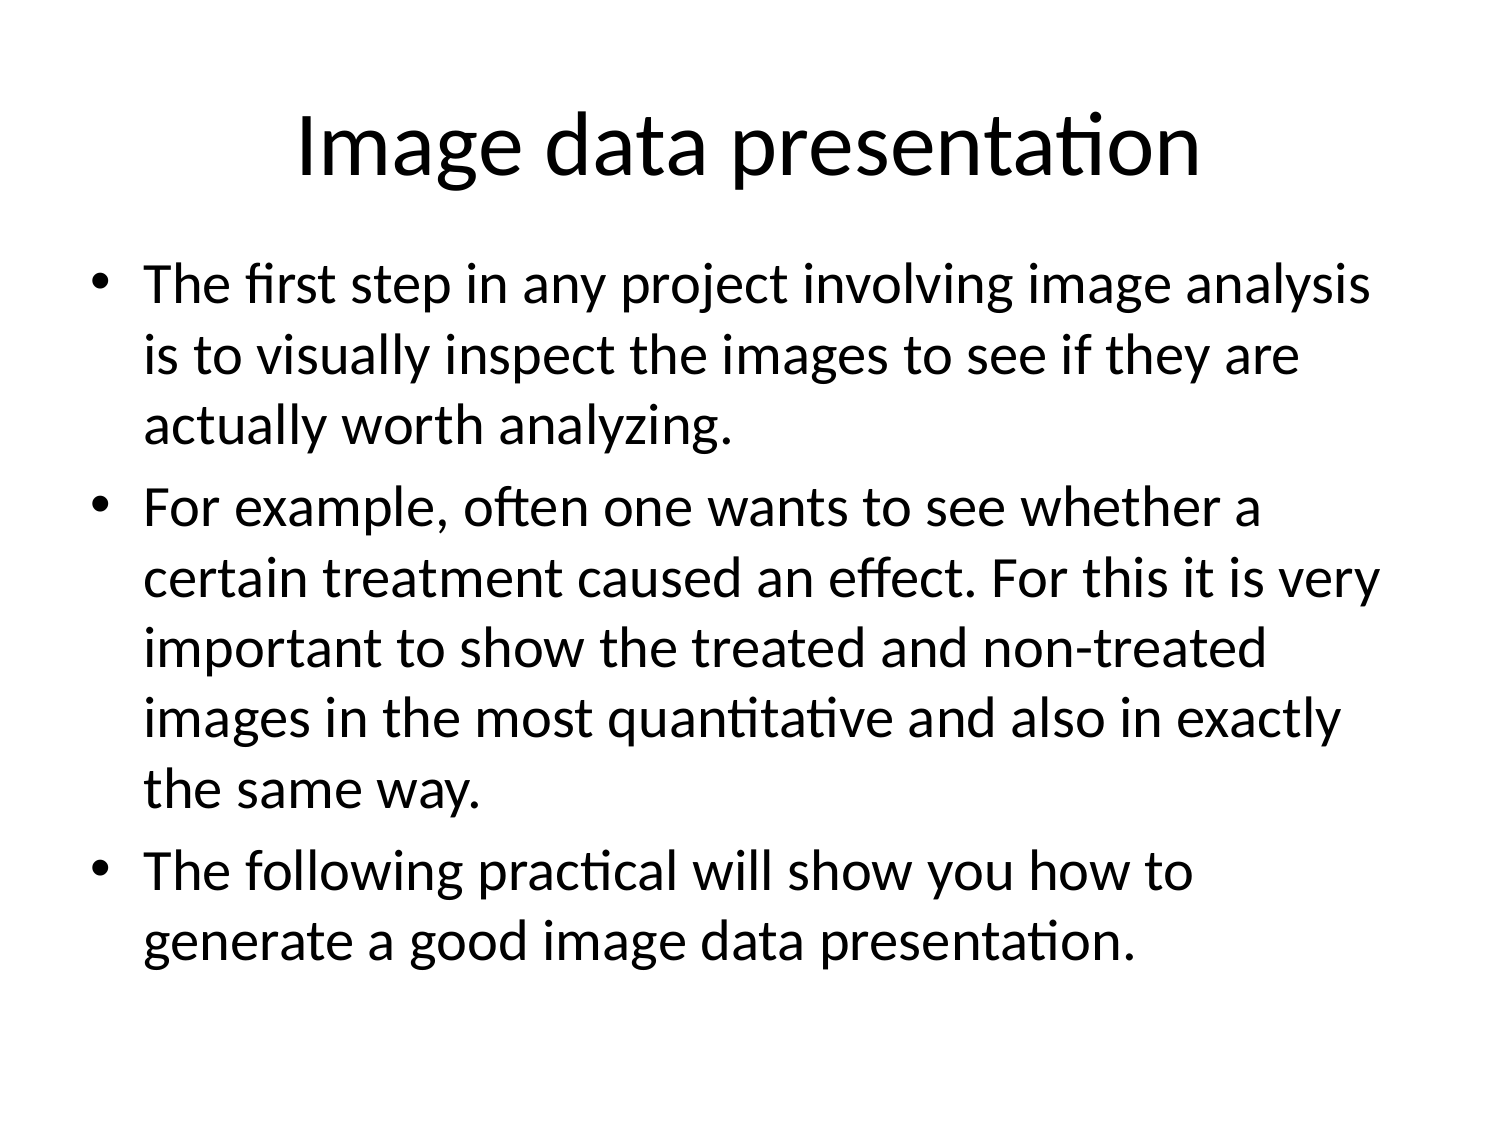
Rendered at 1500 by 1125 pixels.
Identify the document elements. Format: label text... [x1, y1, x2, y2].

title Image data presentation [74, 44, 1426, 233]
list The first step in any project involving image analysis is to visually inspect the images to see if they are actually worth analyzing. For example, often one wants to see whether a certain treatment caused an effect. For this it is very important to show the treated and non-treated images in the most quantitative and also in exactly the same way. The following practical will show you how to generate a good image data presentation. [74, 237, 1426, 981]
